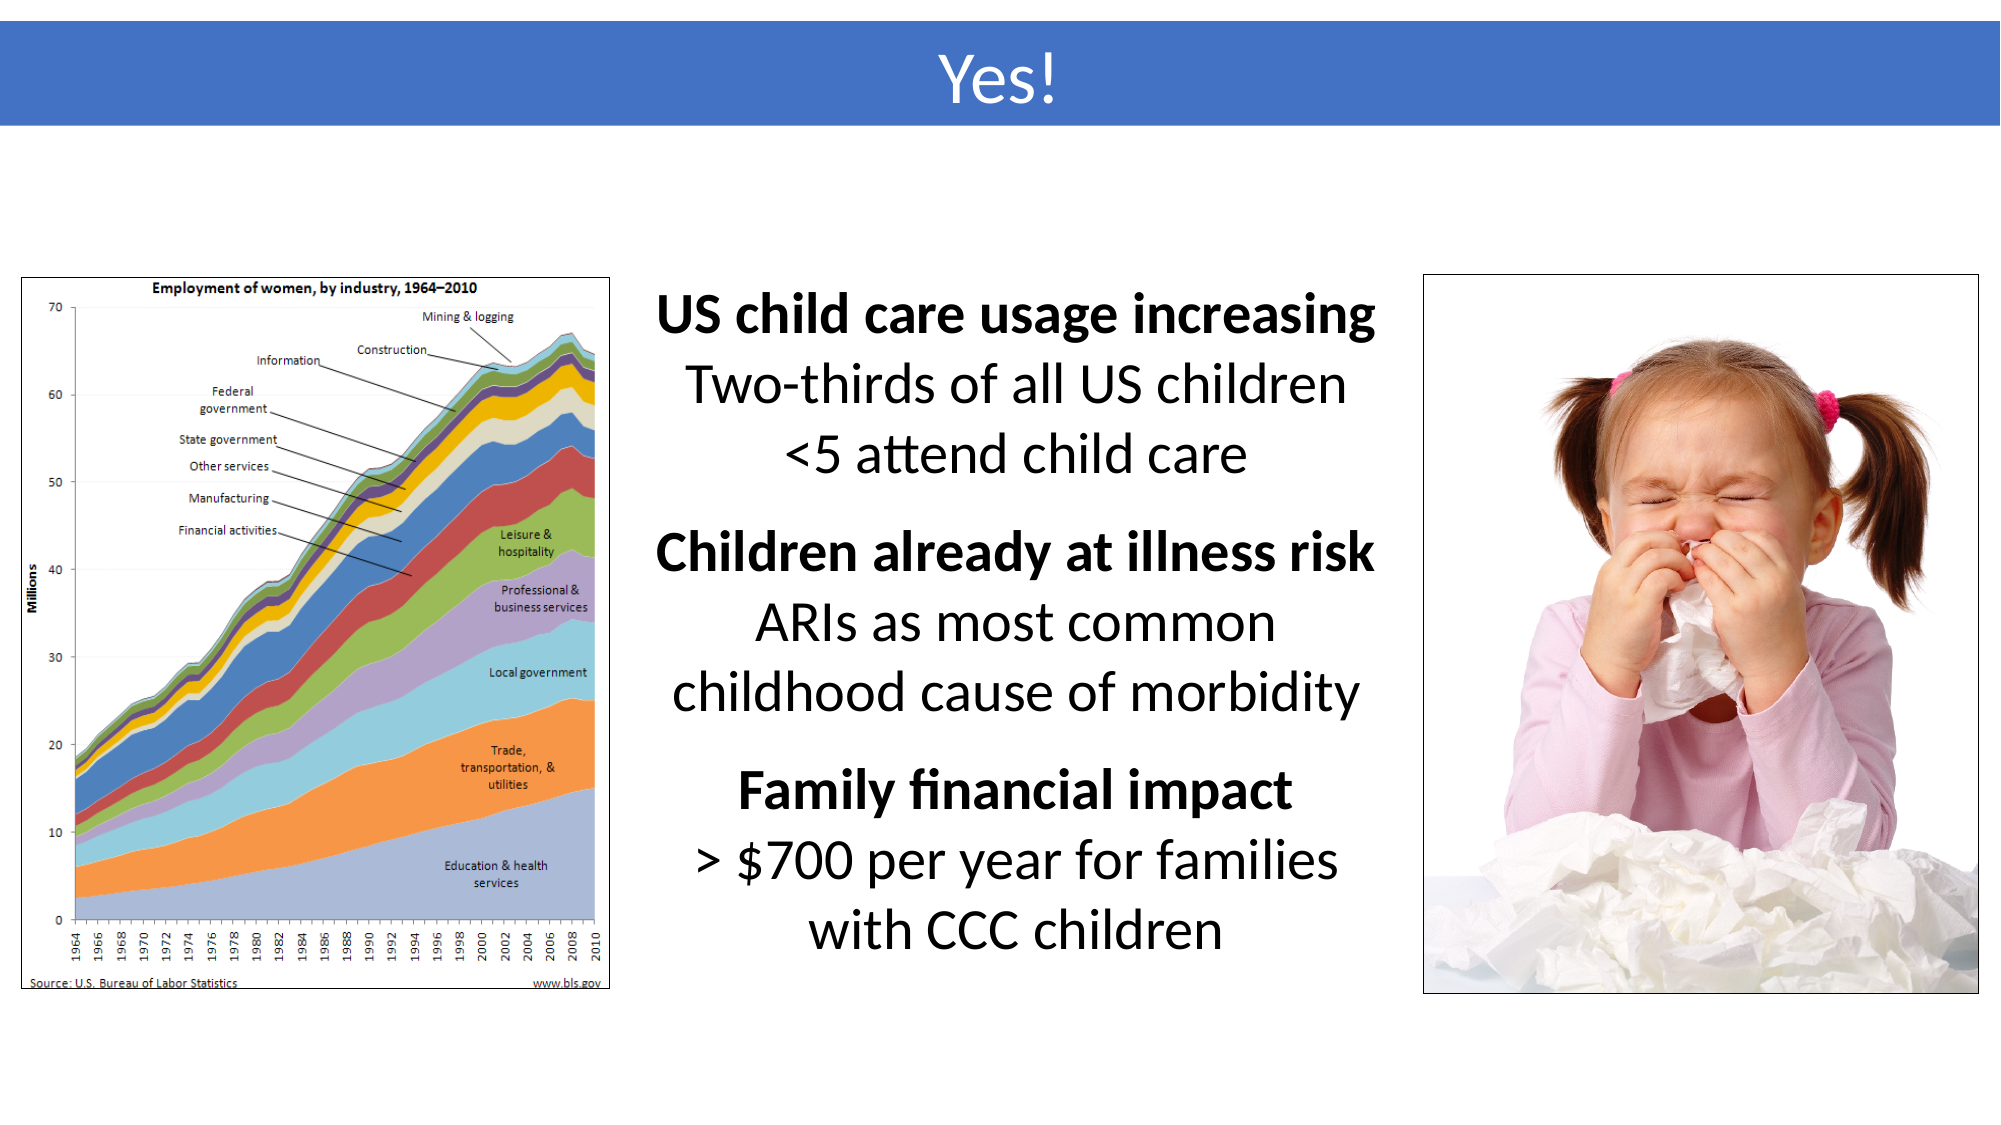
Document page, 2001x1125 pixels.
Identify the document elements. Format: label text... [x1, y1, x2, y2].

picture [21, 277, 610, 989]
text_box Family financial impact > $700 per year for families with CCC children [640, 743, 1393, 969]
text_box US child care usage increasing Two-thirds of all US children <5 attend child care [640, 267, 1393, 493]
picture [1423, 274, 1979, 994]
text_box Yes! [0, 21, 2000, 126]
text_box Children already at illness risk ARIs as most common childhood cause of morbidity [626, 505, 1406, 731]
